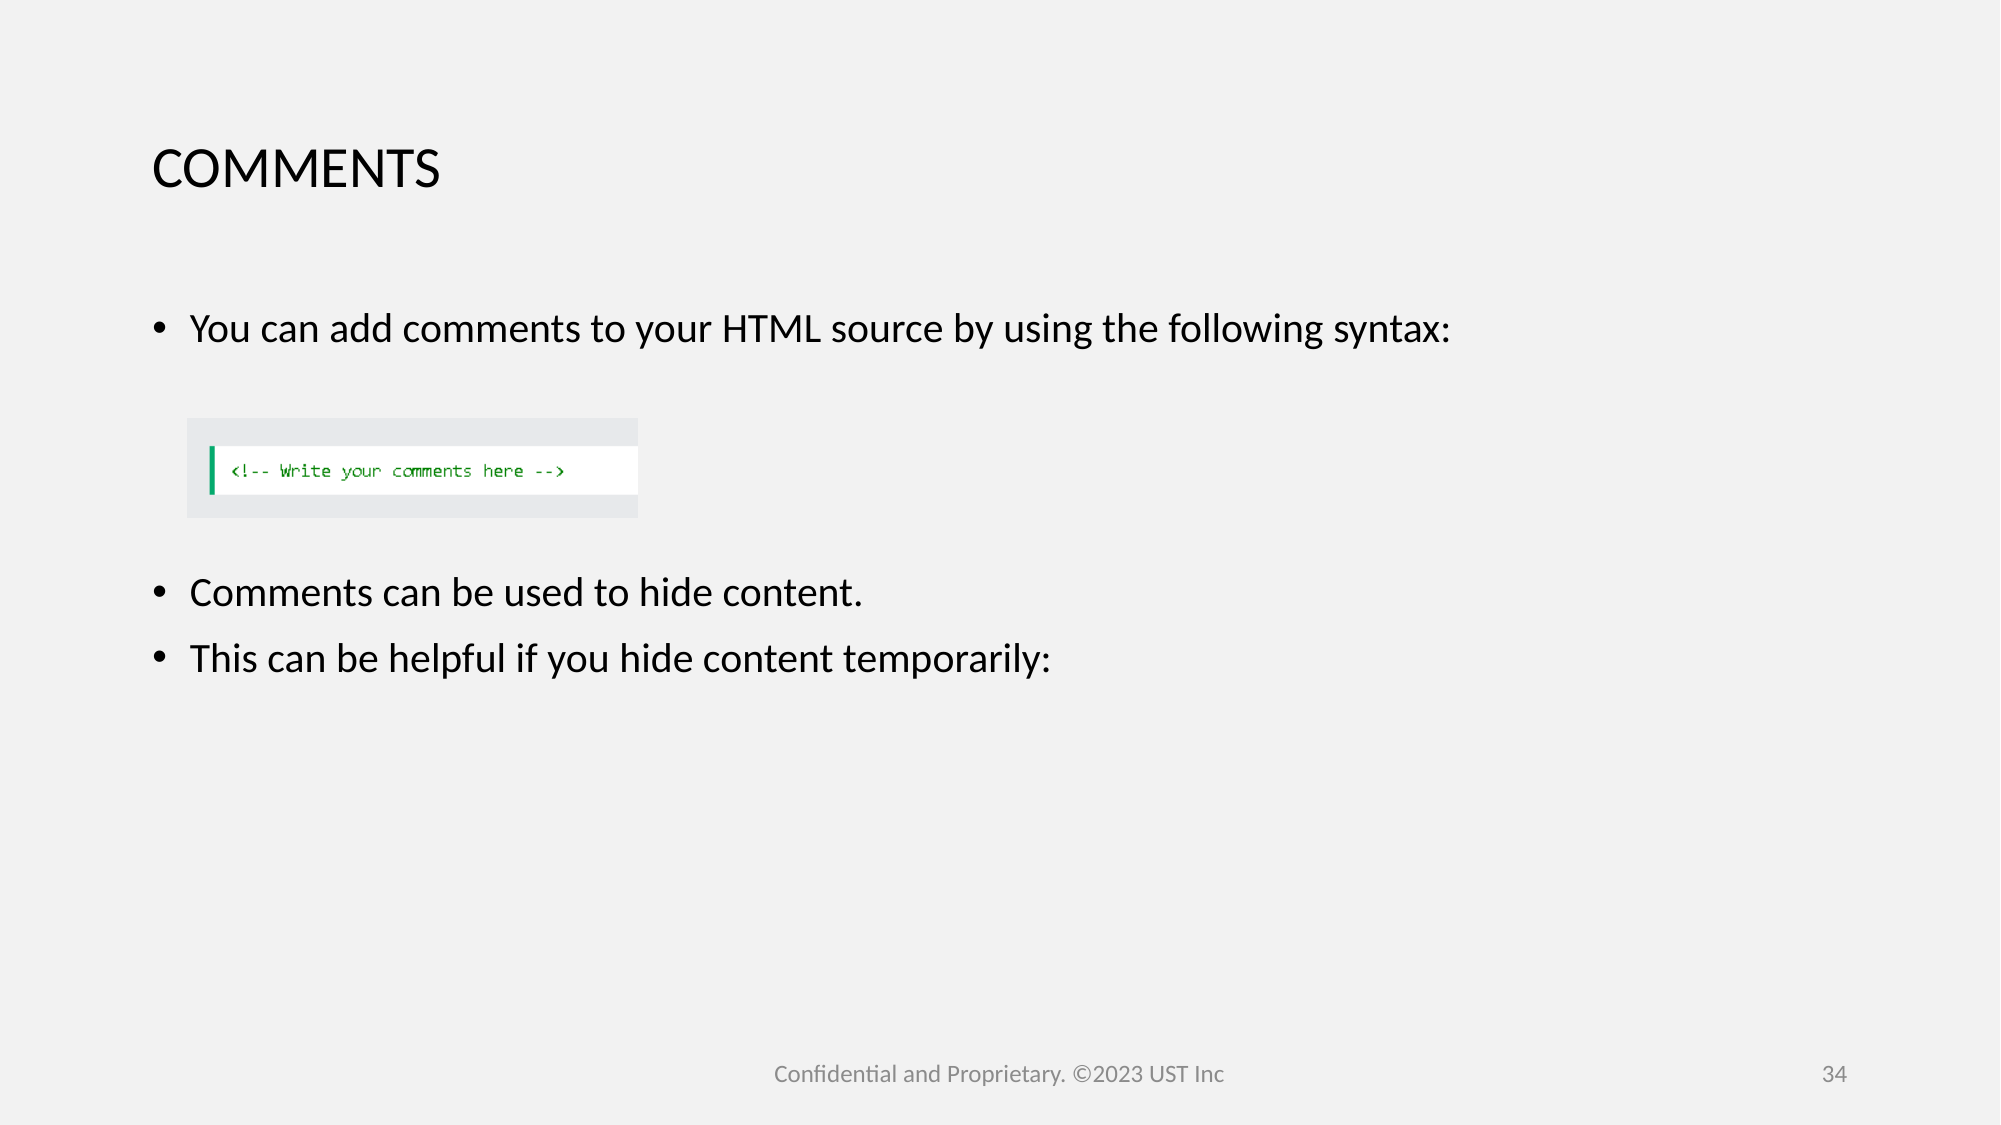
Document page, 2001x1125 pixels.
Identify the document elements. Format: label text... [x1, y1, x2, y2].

picture [187, 418, 638, 518]
slide_number 34 [1412, 1042, 1863, 1103]
footer Confidential and Proprietary. ©2023 UST Inc [662, 1042, 1338, 1103]
list You can add comments to your HTML source by using the following syntax: Comments can be used to hide content. This can be helpful if you hide content temporarily: [137, 299, 1863, 1014]
title COMMENTS [137, 59, 1863, 278]
